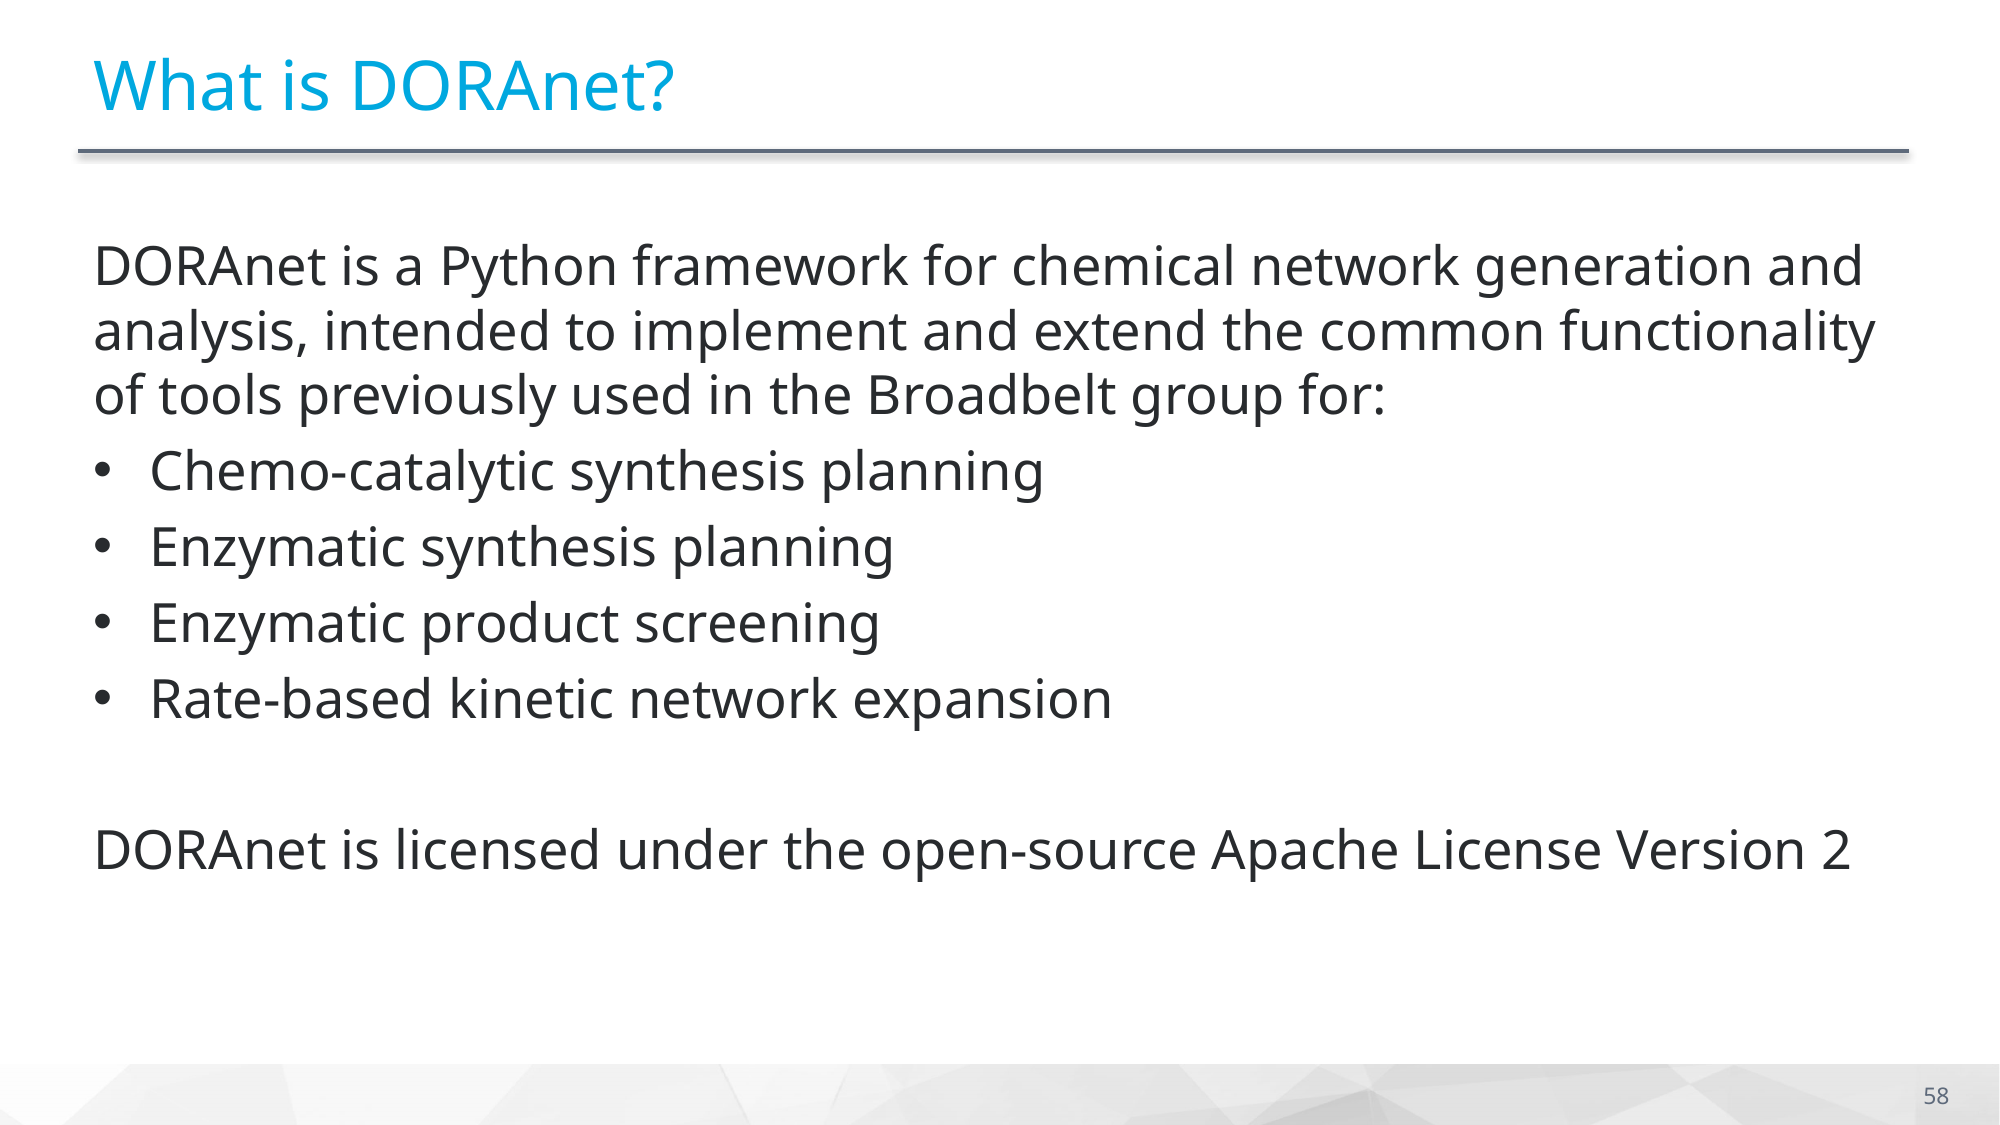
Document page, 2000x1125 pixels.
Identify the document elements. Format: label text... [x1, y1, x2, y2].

list DORAnet is a Python framework for chemical network generation and analysis, intended to implement and extend the common functionality of tools previously used in the Broadbelt group for: Chemo-catalytic synthesis planning Enzymatic synthesis planning Enzymatic product screening Rate-based kinetic network expansion DORAnet is licensed under the open-source Apache License Version 2 [78, 223, 1910, 752]
title What is DORAnet? [78, 34, 1987, 168]
picture [0, 1064, 2000, 1125]
